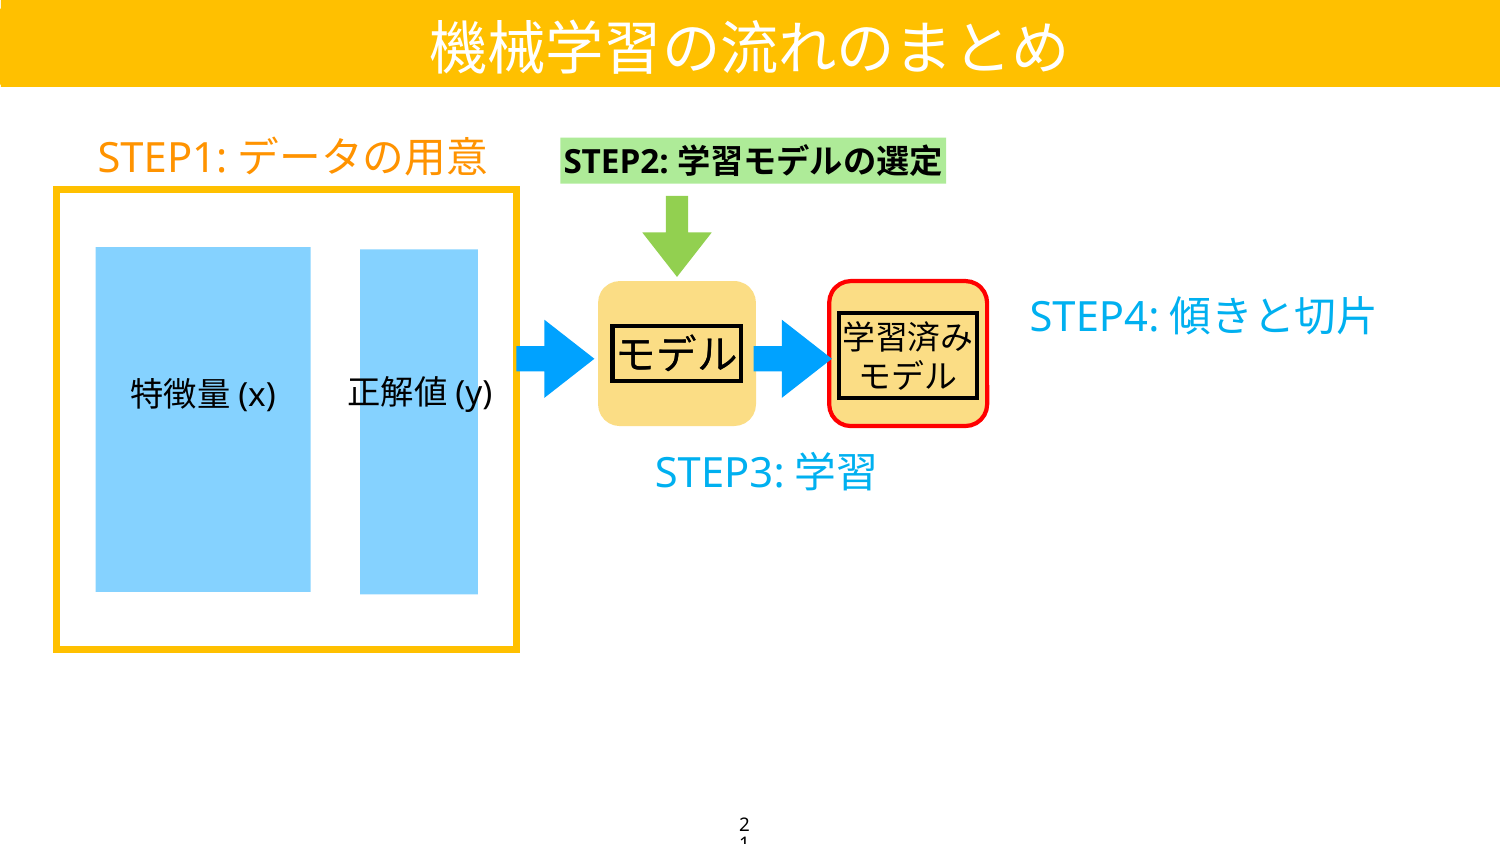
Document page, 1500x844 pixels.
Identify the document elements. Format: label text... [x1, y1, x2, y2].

text_box [642, 195, 712, 277]
text_box [360, 249, 478, 362]
text_box STEP1:データの用意 [88, 122, 497, 190]
text_box 学習済み モデル [839, 313, 977, 399]
text_box STEP3:学習 [646, 437, 887, 505]
text_box STEP4:傾きと切片 [1021, 281, 1387, 348]
text_box 機械学習の流れのまとめ [0, 8, 1499, 85]
text_box 正解値(y) [339, 362, 501, 420]
text_box [598, 281, 757, 427]
slide_number 21 [730, 804, 769, 844]
text_box [829, 281, 988, 427]
text_box STEP2:学習モデルの選定 [560, 137, 947, 184]
text_box [0, 0, 1500, 87]
text_box [56, 189, 517, 650]
text_box [360, 420, 478, 595]
text_box [95, 247, 311, 592]
text_box モデル [612, 326, 742, 381]
text_box [753, 319, 832, 398]
text_box 特徴量(x) [122, 365, 285, 422]
text_box [516, 319, 595, 398]
